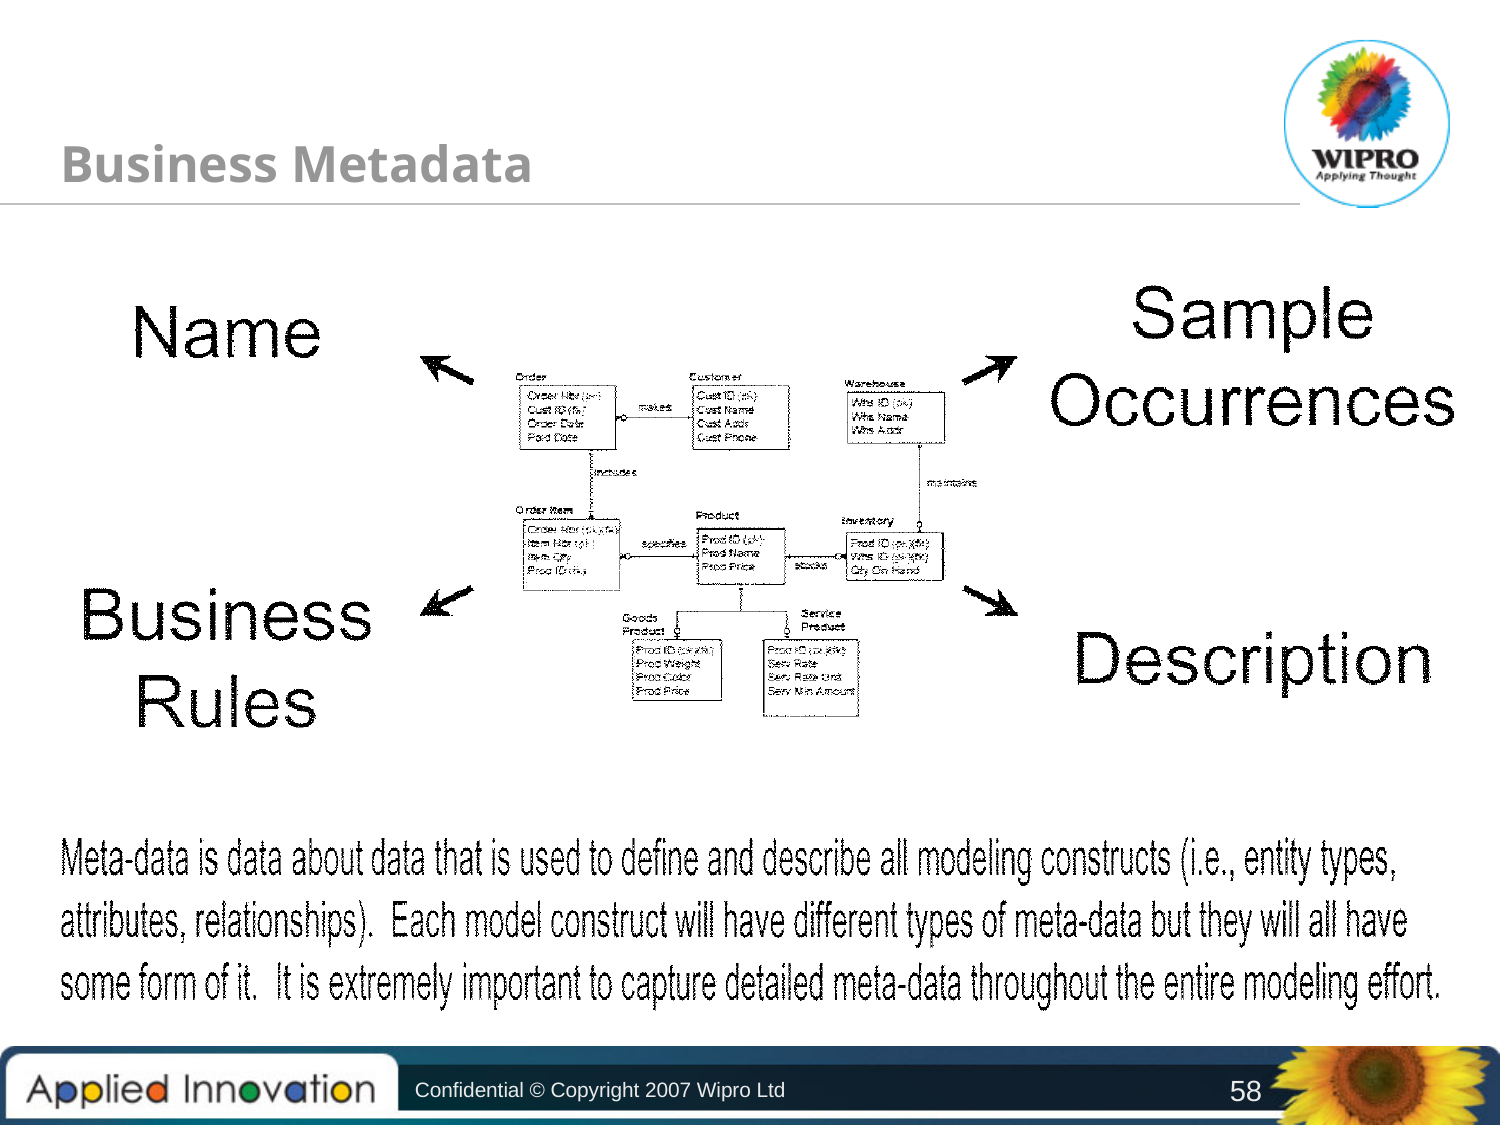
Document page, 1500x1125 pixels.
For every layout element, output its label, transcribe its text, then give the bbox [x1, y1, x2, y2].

picture [1284, 37, 1450, 208]
picture [49, 824, 1451, 1030]
footer Confidential © Copyright 2007 Wipro Ltd [399, 1057, 975, 1121]
title Business Metadata [0, 24, 1300, 200]
picture [24, 249, 1463, 738]
picture [0, 1046, 1500, 1125]
